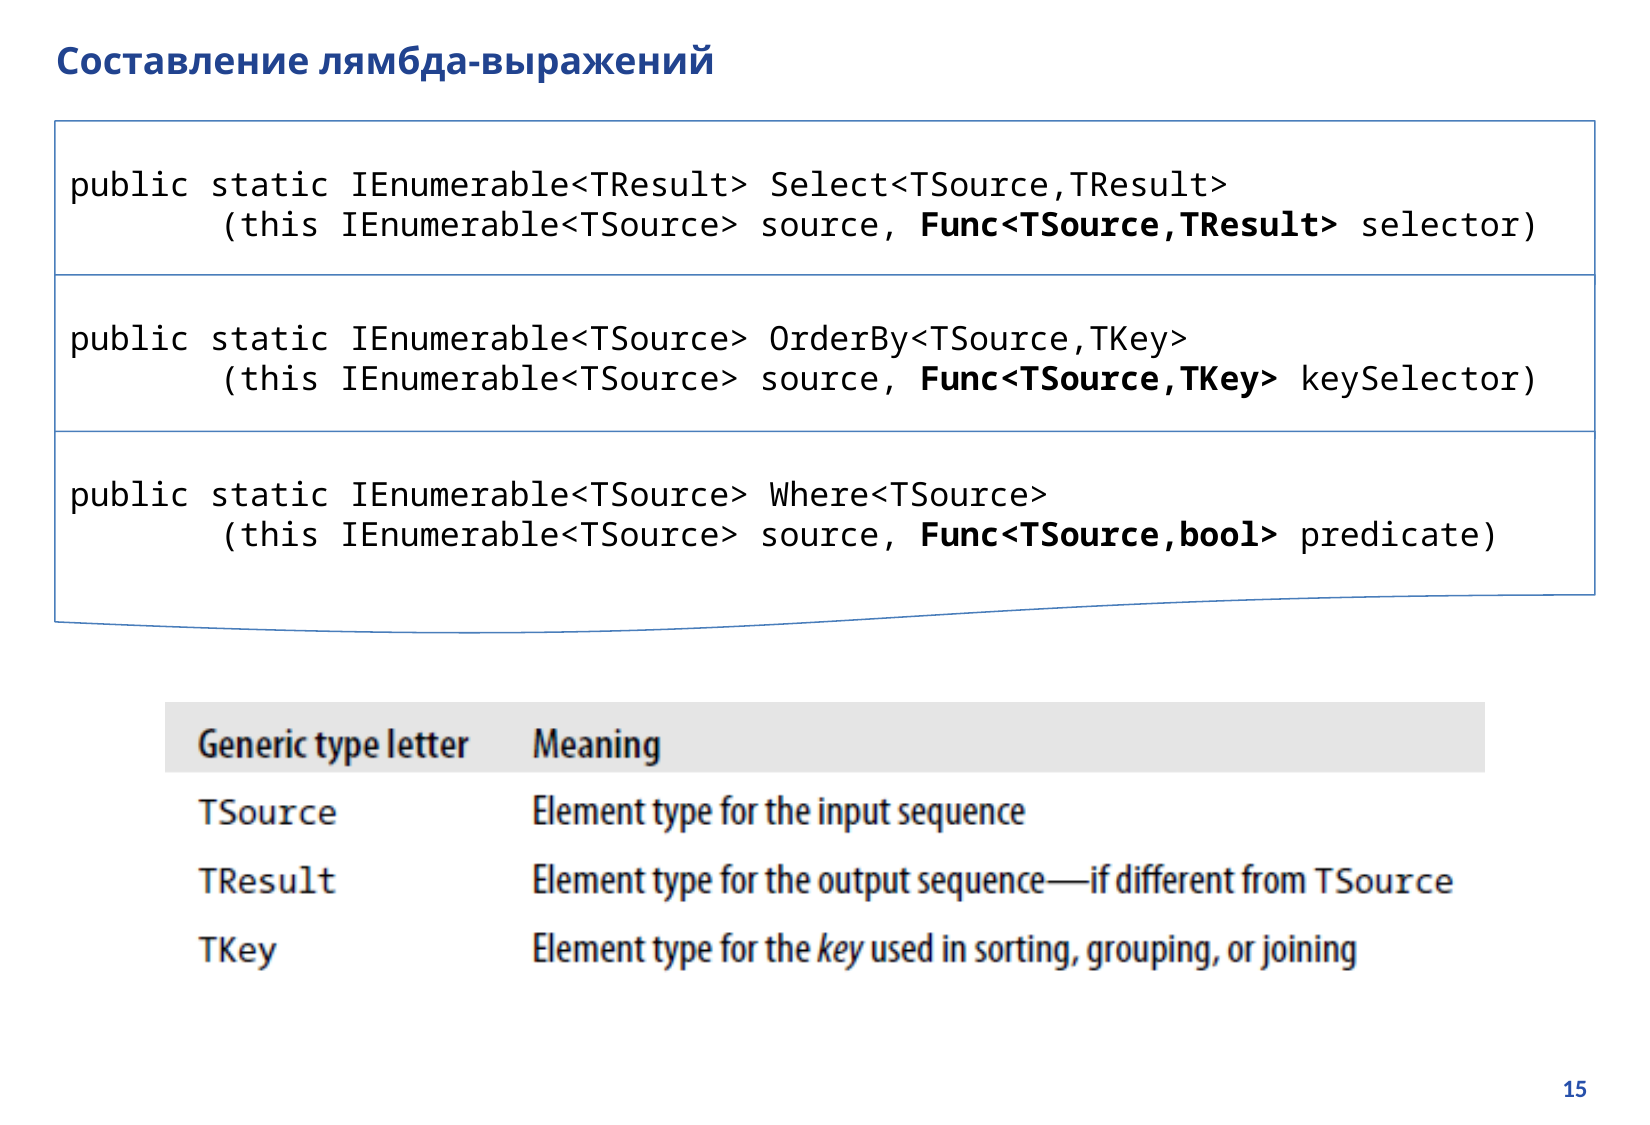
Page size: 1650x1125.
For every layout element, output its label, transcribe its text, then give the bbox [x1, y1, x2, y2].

title Составление лямбда-выражений [40, 29, 1616, 90]
text_box public static IEnumerable<TSource> OrderBy<TSource,TKey> (this IEnumerable<TSource> source, Func<TSource,TKey> keySelector) [54, 274, 1596, 430]
text_box public static IEnumerable<TResult> Select<TSource,TResult> (this IEnumerable<TSource> source, Func<TSource,TResult> selector) [54, 120, 1596, 274]
text_box public static IEnumerable<TSource> Where<TSource> (this IEnumerable<TSource> source, Func<TSource,bool> predicate) [54, 430, 1596, 634]
picture [164, 702, 1486, 976]
